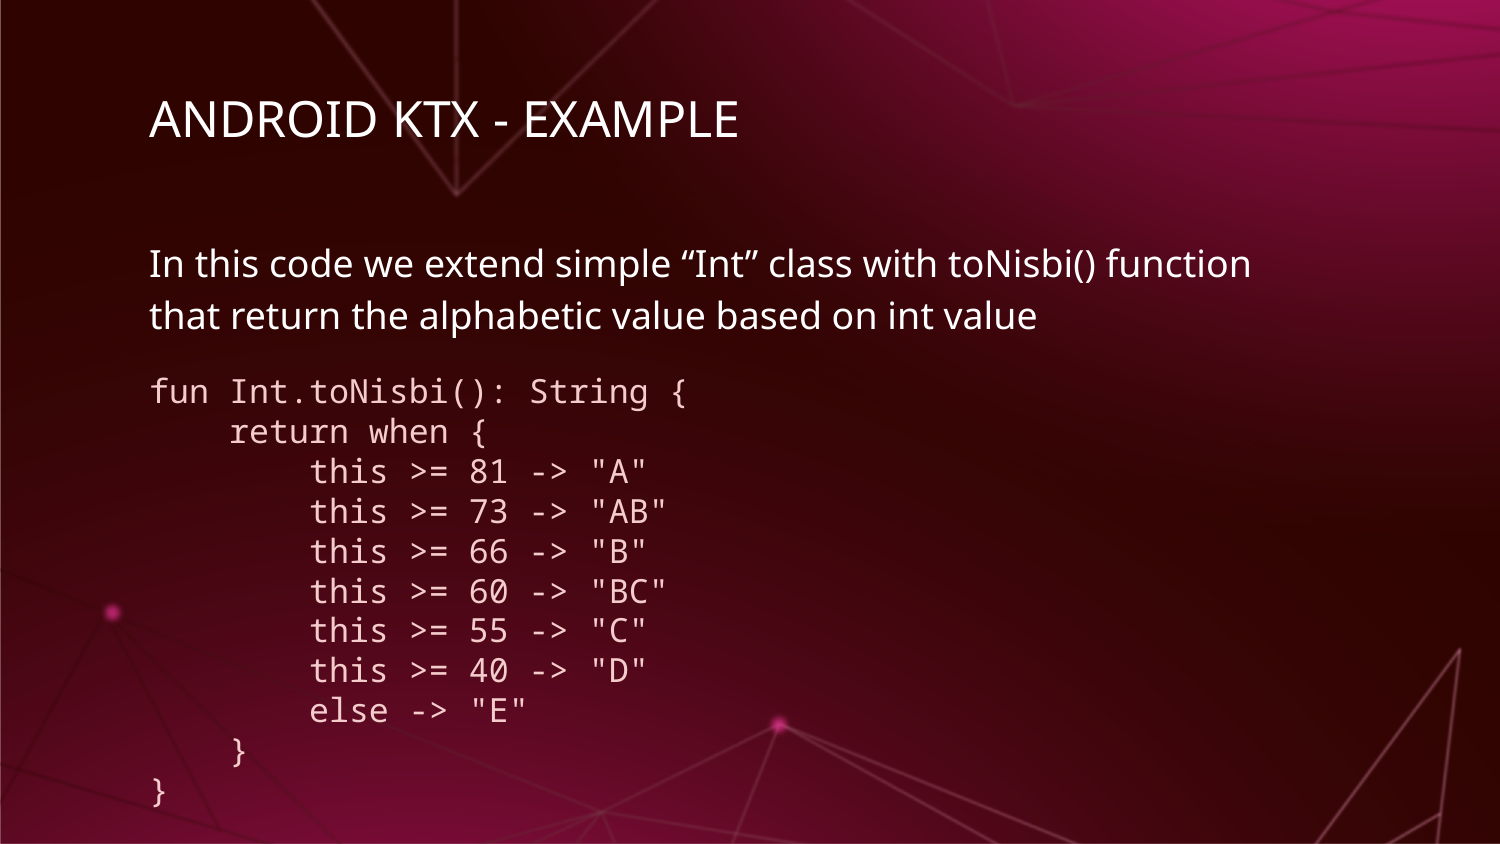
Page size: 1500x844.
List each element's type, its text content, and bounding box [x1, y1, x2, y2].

title ANDROID KTX - EXAMPLE [134, 72, 1210, 206]
list In this code we extend simple “Int” class with toNisbi() function that return the alphabetic value based on int value fun Int.toNisbi(): String { return when { this >= 81 -> "A" this >= 73 -> "AB" this >= 66 -> "B" this >= 60 -> "BC" this >= 55 -> "C" this >= 40 -> "D" else -> "E" } } [134, 218, 1294, 712]
picture [0, 0, 1500, 844]
